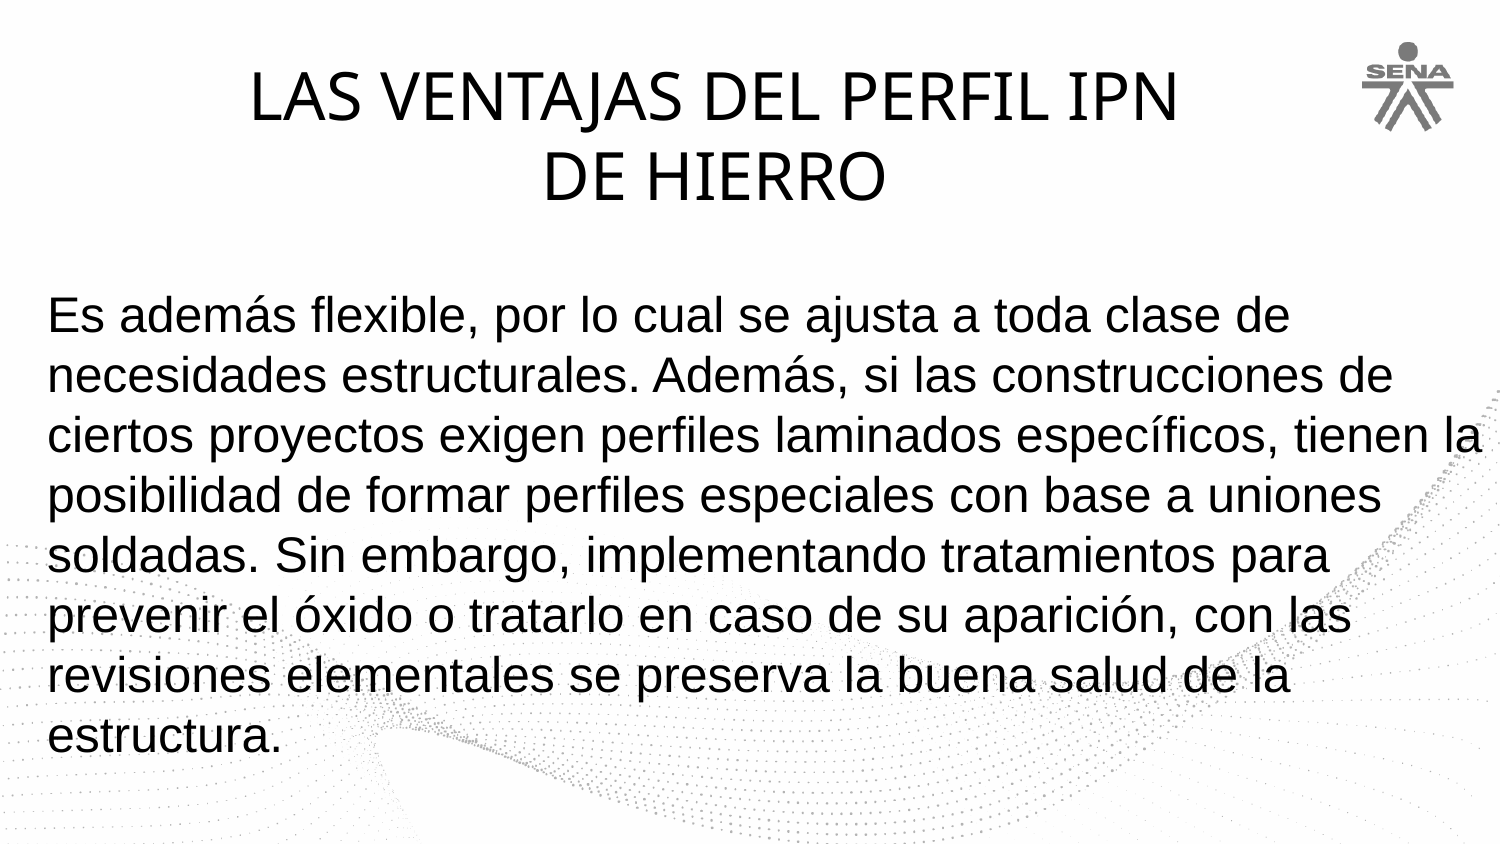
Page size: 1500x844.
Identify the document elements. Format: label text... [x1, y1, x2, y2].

text_box Es además flexible, por lo cual se ajusta a toda clase de necesidades estructurales. Además, si las construcciones de ciertos proyectos exigen perfiles laminados específicos, tienen la posibilidad de formar perfiles especiales con base a uniones soldadas. Sin embargo, implementando tratamientos para prevenir el óxido o tratarlo en caso de su aparición, con las revisiones elementales se preserva la buena salud de la estructura. [32, 275, 1500, 771]
text_box LAS VENTAJAS DEL PERFIL IPN DE HIERRO [192, 46, 1239, 222]
